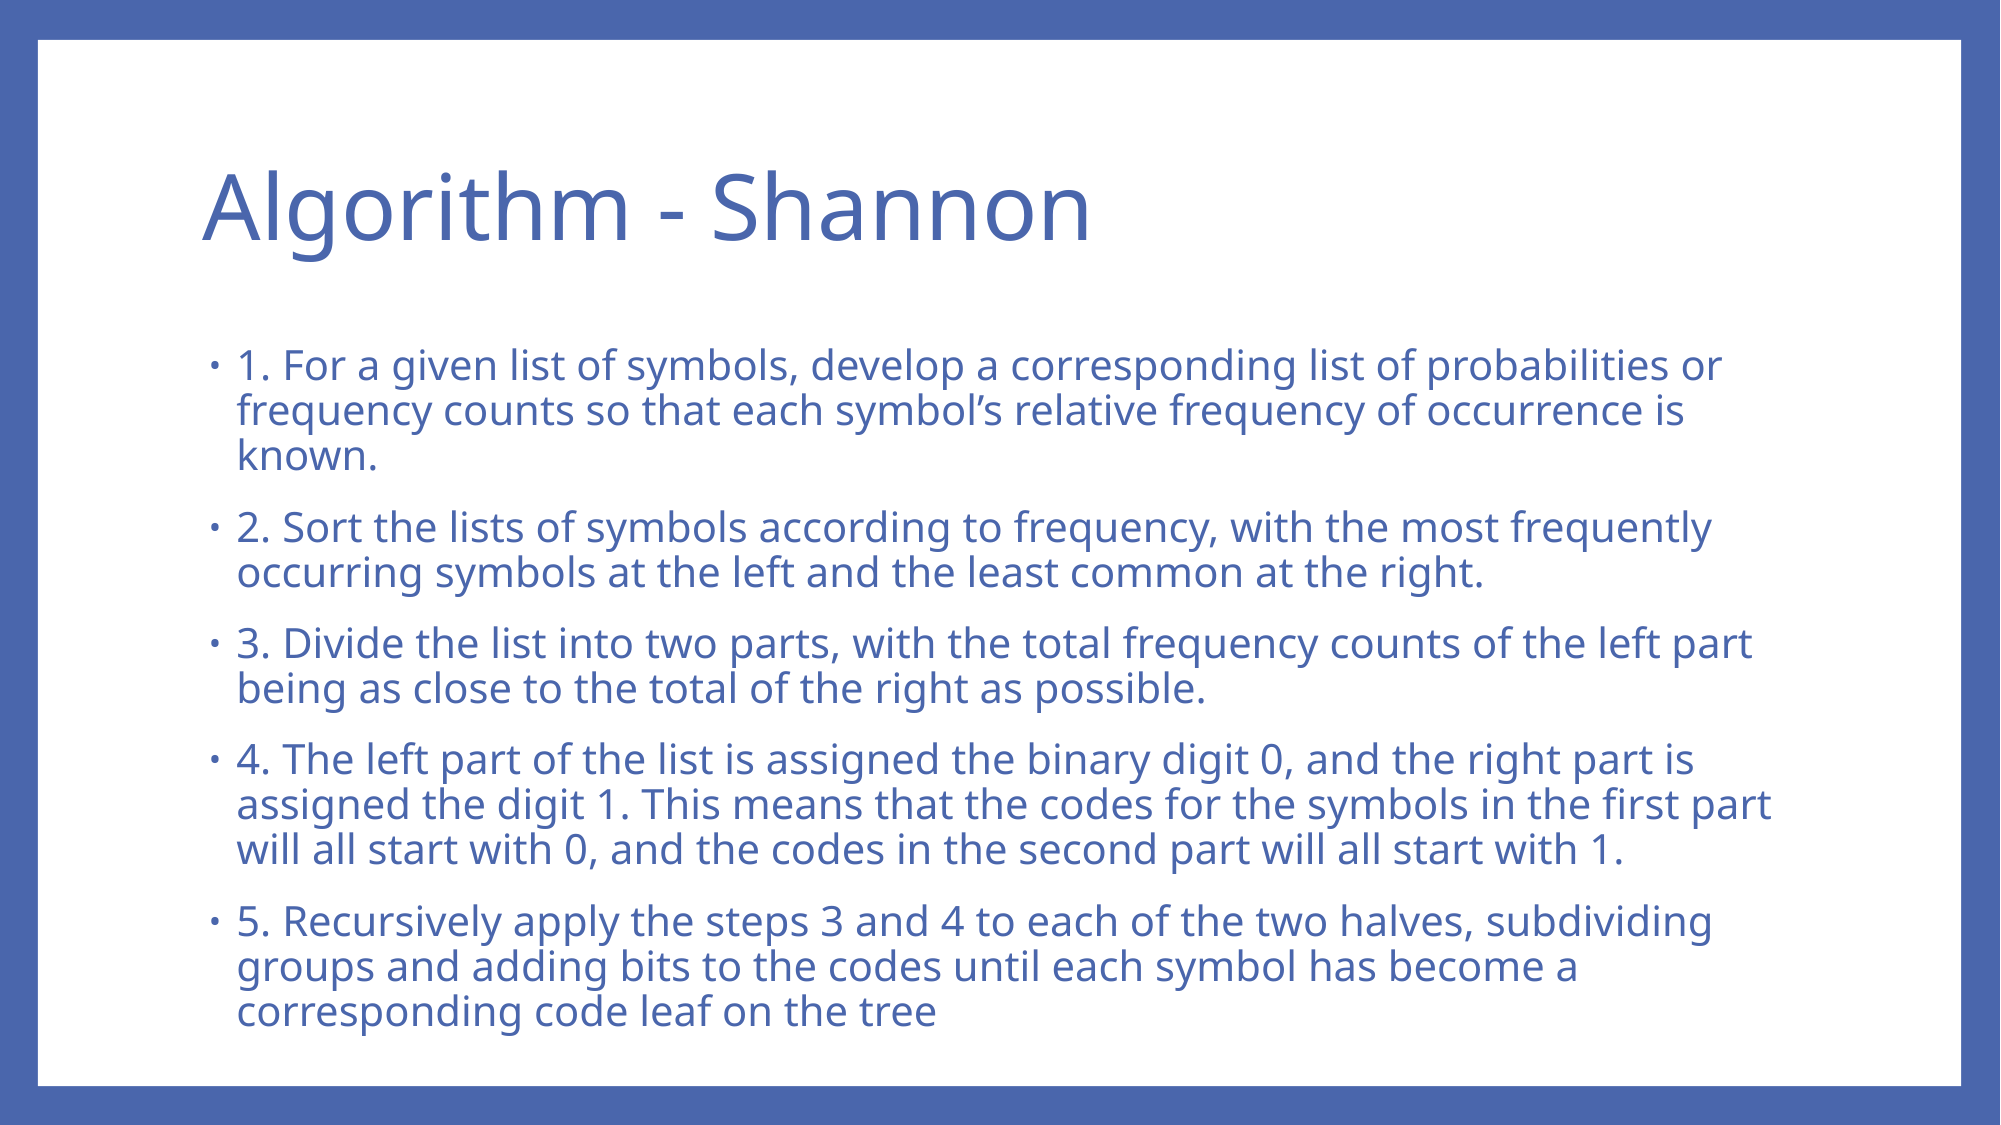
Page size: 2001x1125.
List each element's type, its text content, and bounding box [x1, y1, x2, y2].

title Algorithm - Shannon [187, 99, 1808, 323]
list 1. For a given list of symbols, develop a corresponding list of probabilities or frequency counts so that each symbol’s relative frequency of occurrence is known. 2. Sort the lists of symbols according to frequency, with the most frequently occurring symbols at the left and the least common at the right. 3. Divide the list into two parts, with the total frequency counts of the left part being as close to the total of the right as possible. 4. The left part of the list is assigned the binary digit 0, and the right part is assigned the digit 1. This means that the codes for the symbols in the first part will all start with 0, and the codes in the second part will all start with 1. 5. Recursively apply the steps 3 and 4 to each of the two halves, subdividing groups and adding bits to the codes until each symbol has become a corresponding code leaf on the tree [187, 337, 1808, 1056]
